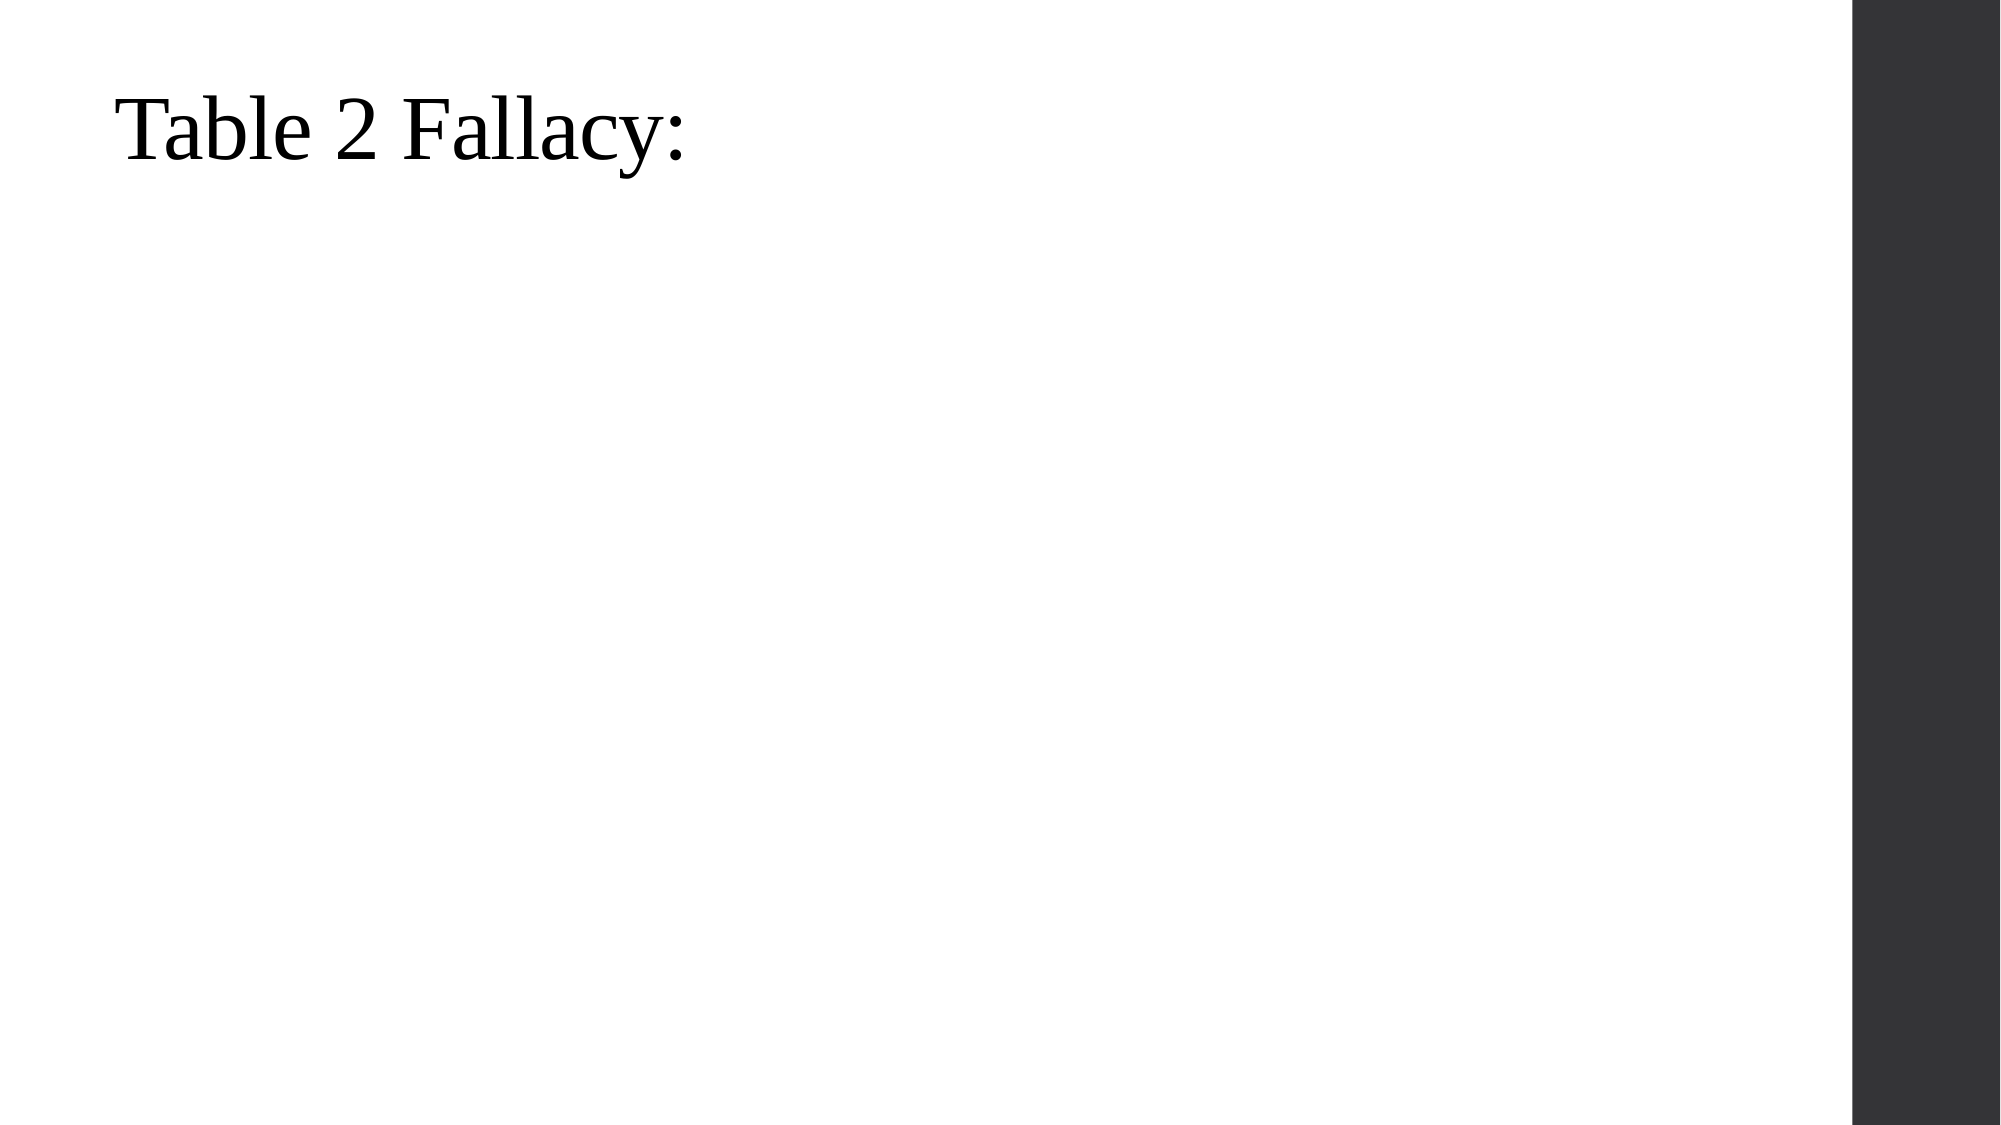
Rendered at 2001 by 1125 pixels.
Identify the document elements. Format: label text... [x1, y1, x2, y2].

title Table 2 Fallacy: [99, 60, 1797, 188]
